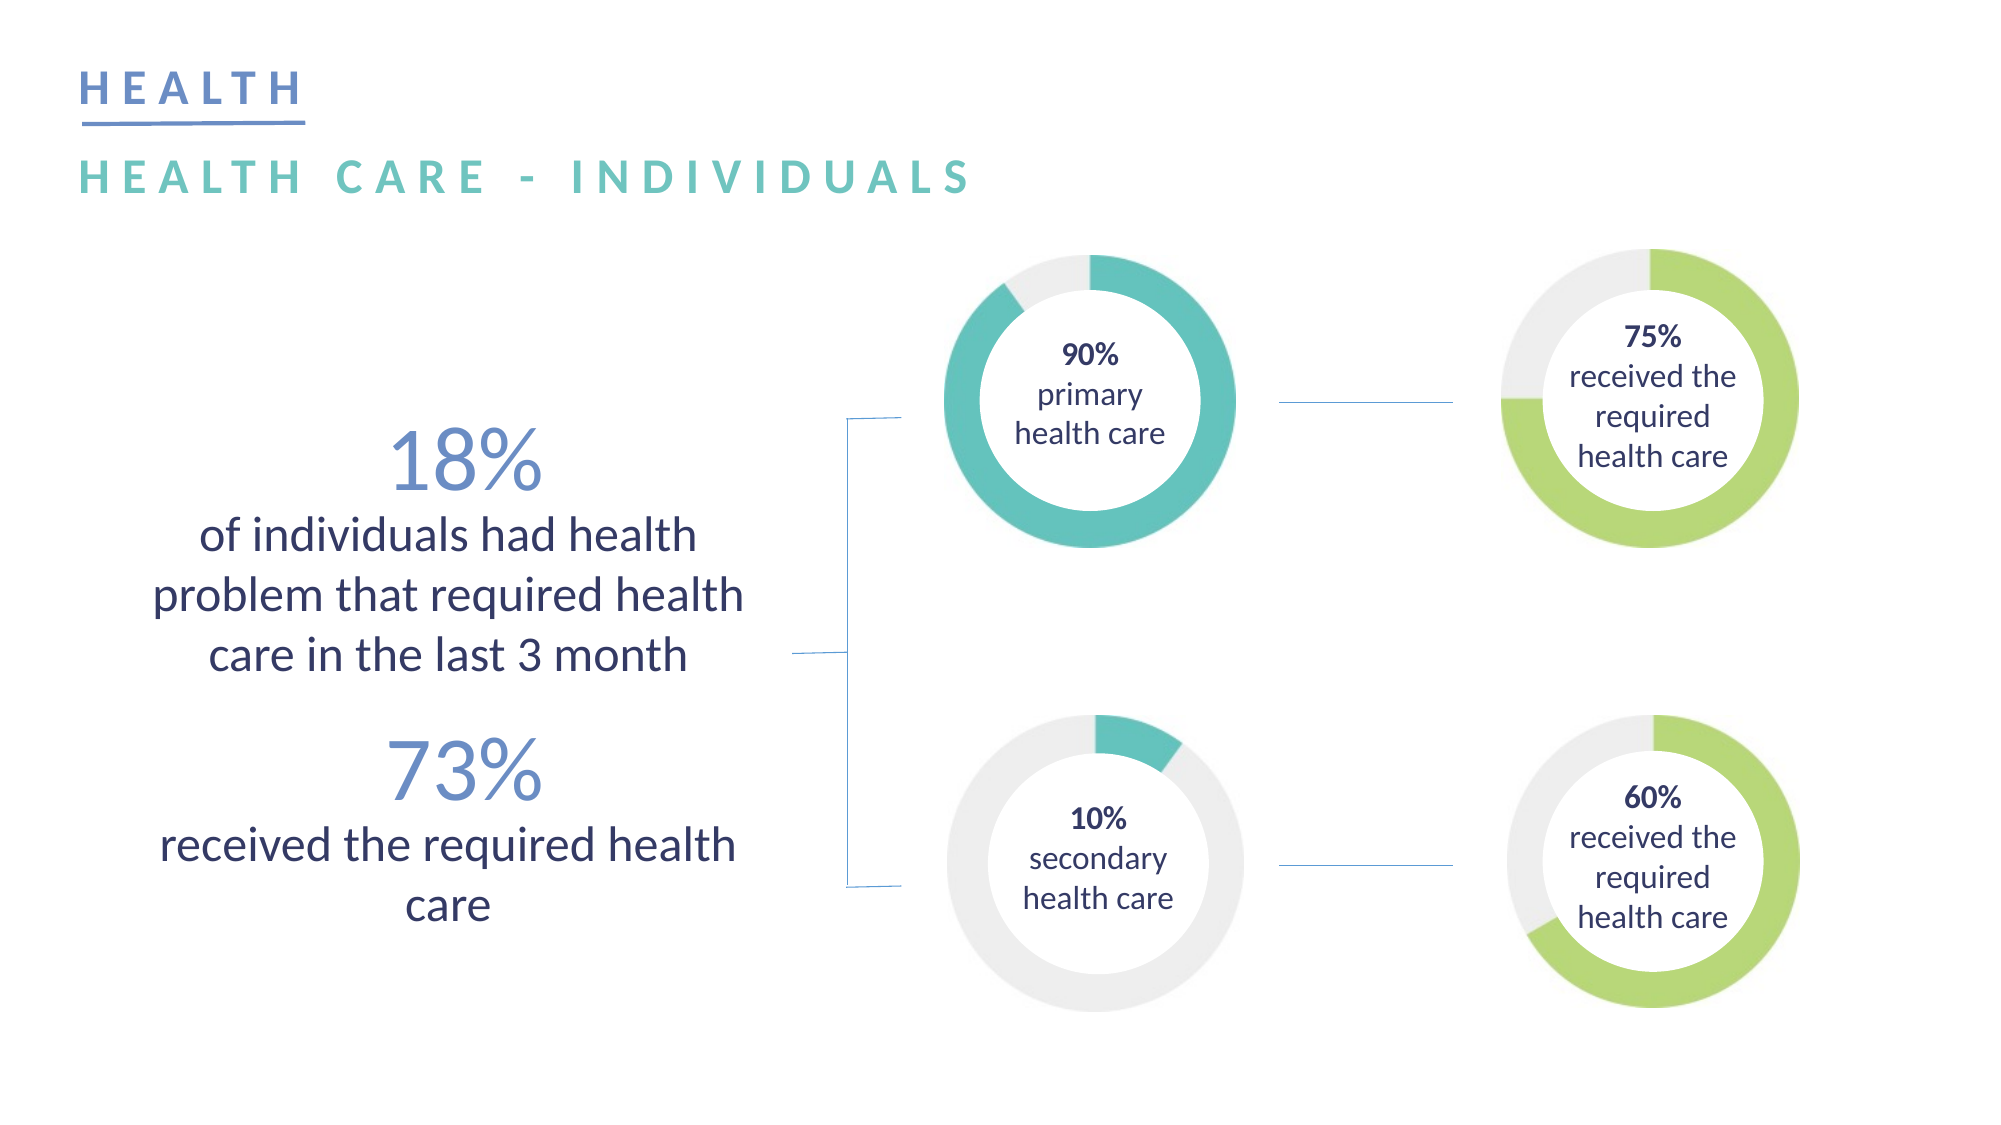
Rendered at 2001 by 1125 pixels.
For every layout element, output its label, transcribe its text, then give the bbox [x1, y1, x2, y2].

text_box 18% [371, 391, 748, 516]
text_box received the required health care [104, 804, 792, 939]
picture [947, 715, 1244, 1013]
text_box 73% [371, 701, 748, 827]
text_box of individuals had health problem that required health care in the last 3 month [104, 493, 792, 689]
picture [1507, 715, 1800, 1008]
text_box HEALTH CARE - INDIVIDUALS [63, 135, 1385, 211]
text_box HEALTH [63, 46, 1385, 122]
picture [1501, 249, 1800, 548]
picture [944, 255, 1236, 548]
